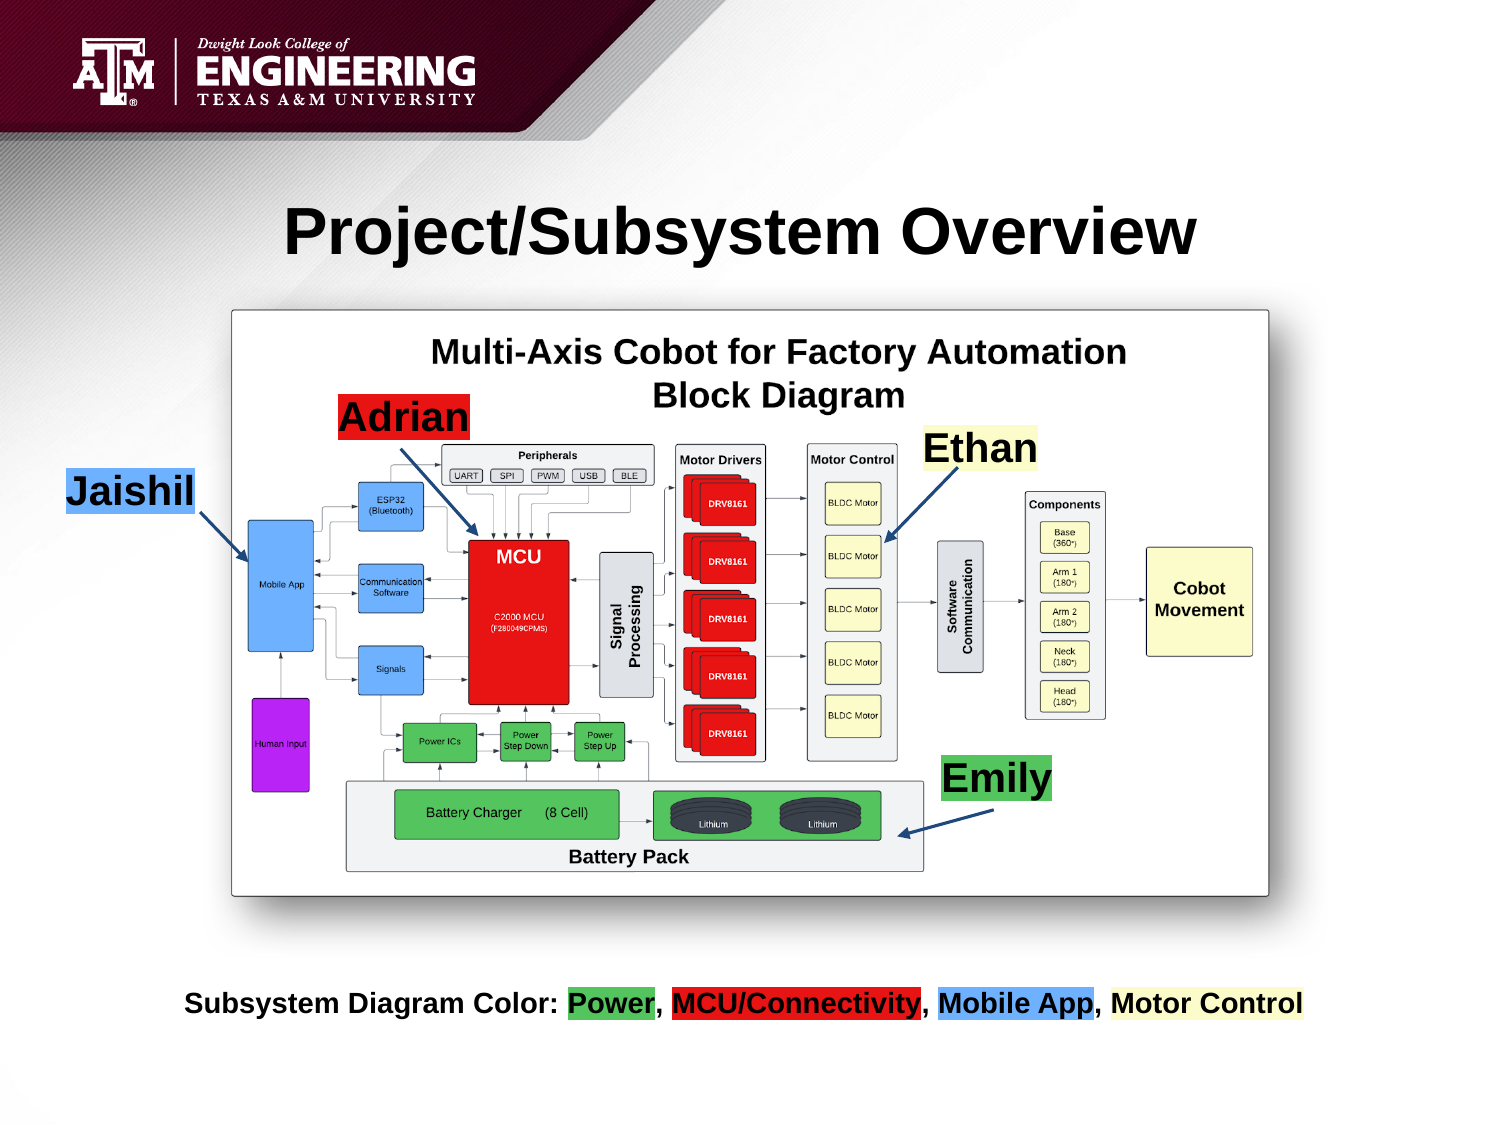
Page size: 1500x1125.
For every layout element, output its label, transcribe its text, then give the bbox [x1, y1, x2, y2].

text_box Subsystem Diagram Color: Power, MCU/Connectivity, Mobile App, Motor Control [169, 976, 1331, 1027]
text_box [199, 511, 249, 563]
text_box Jaishil [50, 448, 210, 523]
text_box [400, 448, 479, 537]
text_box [896, 809, 994, 837]
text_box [883, 466, 958, 544]
title Project/Subsystem Overview [75, 161, 1425, 294]
picture [0, 0, 1500, 1125]
